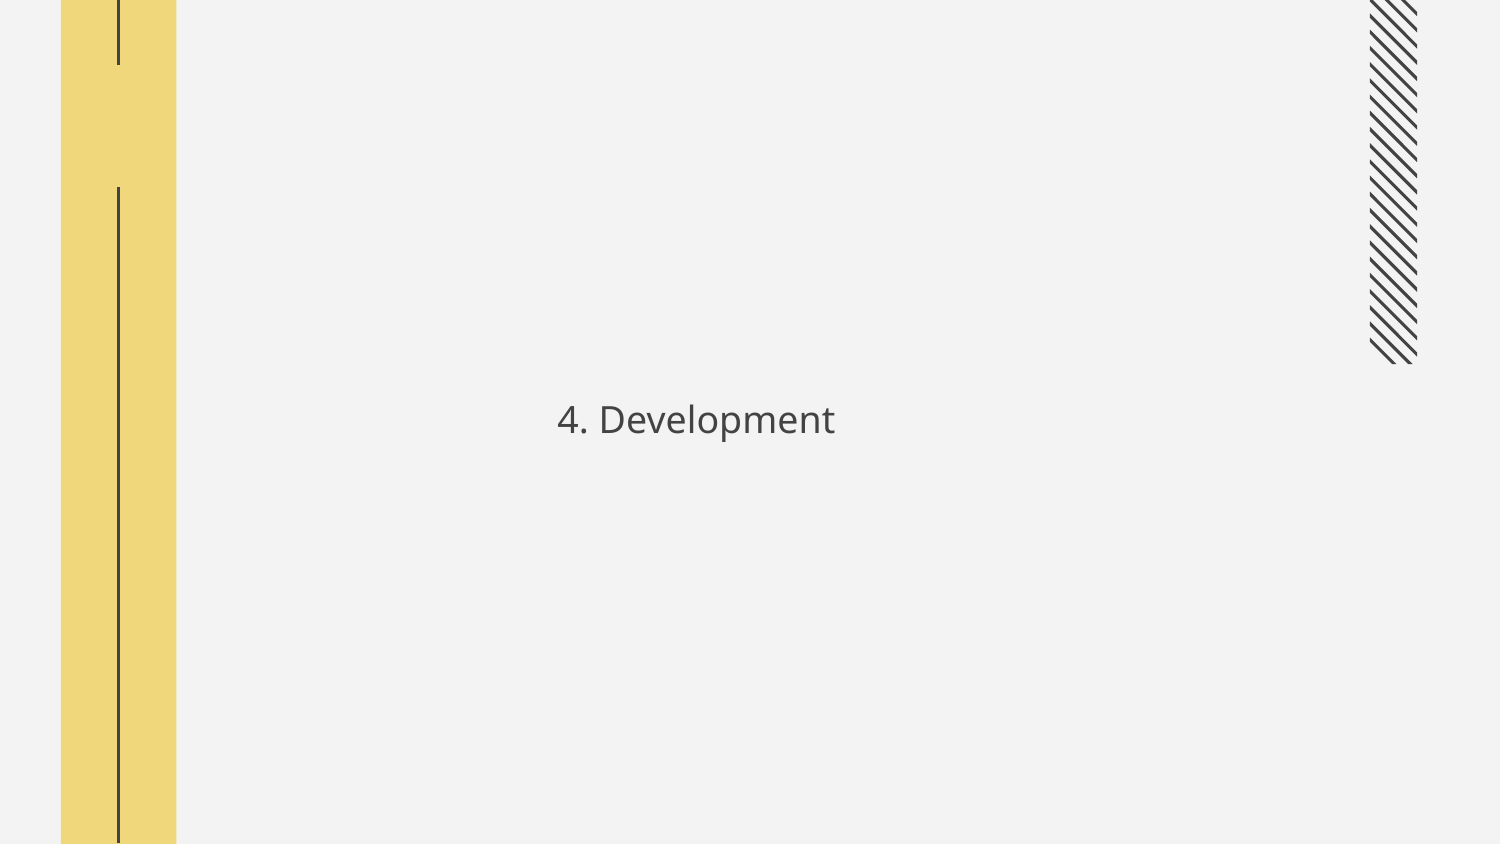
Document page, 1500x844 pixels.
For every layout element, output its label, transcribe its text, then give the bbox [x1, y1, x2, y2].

title 4. Development [542, 380, 1172, 463]
